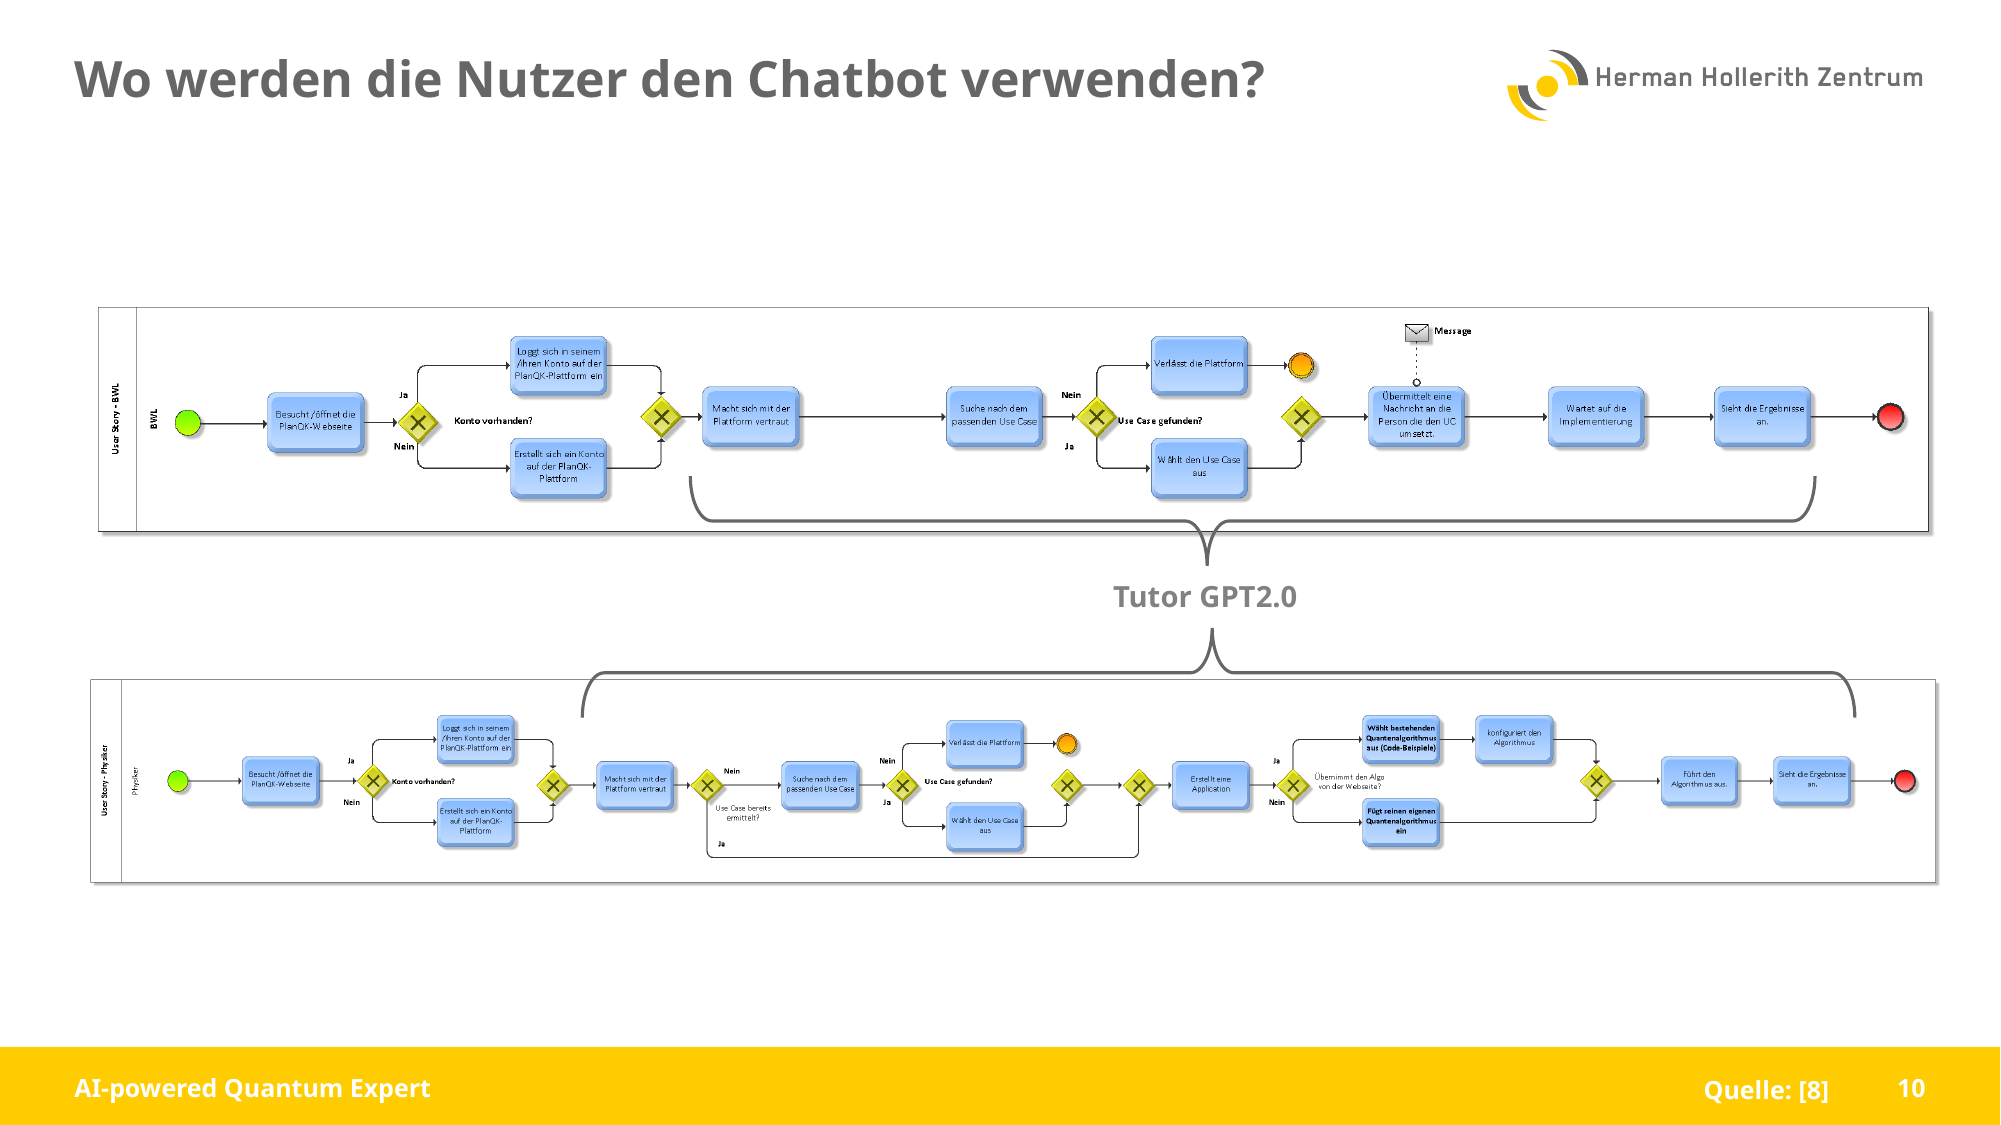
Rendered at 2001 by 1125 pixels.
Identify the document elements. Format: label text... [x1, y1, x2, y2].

picture [88, 677, 1941, 887]
picture [94, 303, 1935, 538]
text_box [592, 627, 1845, 677]
text_box [1200, 538, 1214, 566]
slide_number 10 [1845, 1074, 1941, 1106]
footer AI-powered Quantum Expert [59, 1074, 735, 1106]
title Wo werden die Nutzer den Chatbot verwenden? [59, 46, 1471, 117]
picture [1507, 49, 1926, 121]
text_box Tutor GPT2.0 [1080, 570, 1331, 621]
text_box Quelle: [8] [1169, 1074, 1845, 1106]
